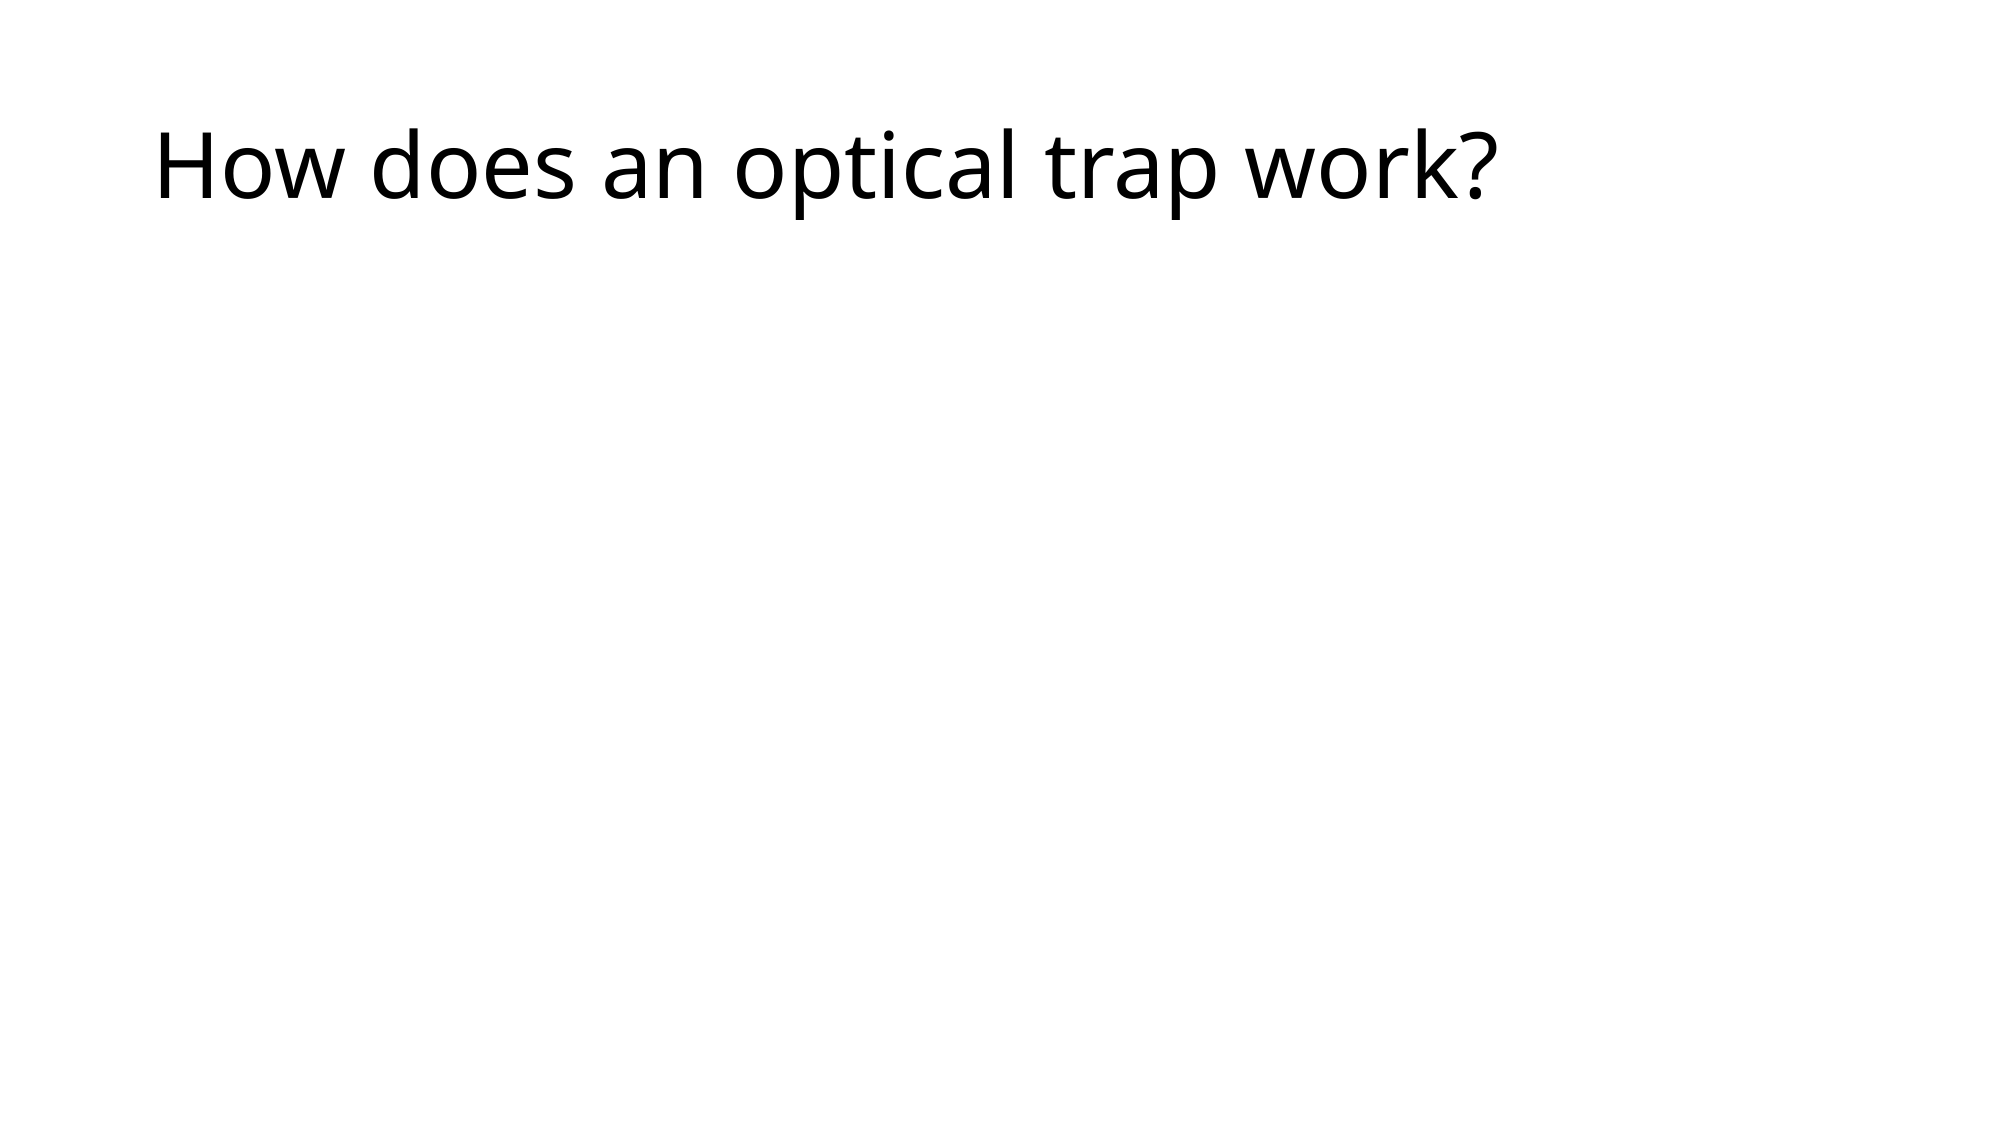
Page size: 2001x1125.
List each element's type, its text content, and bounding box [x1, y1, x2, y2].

title How does an optical trap work? [137, 59, 1863, 278]
